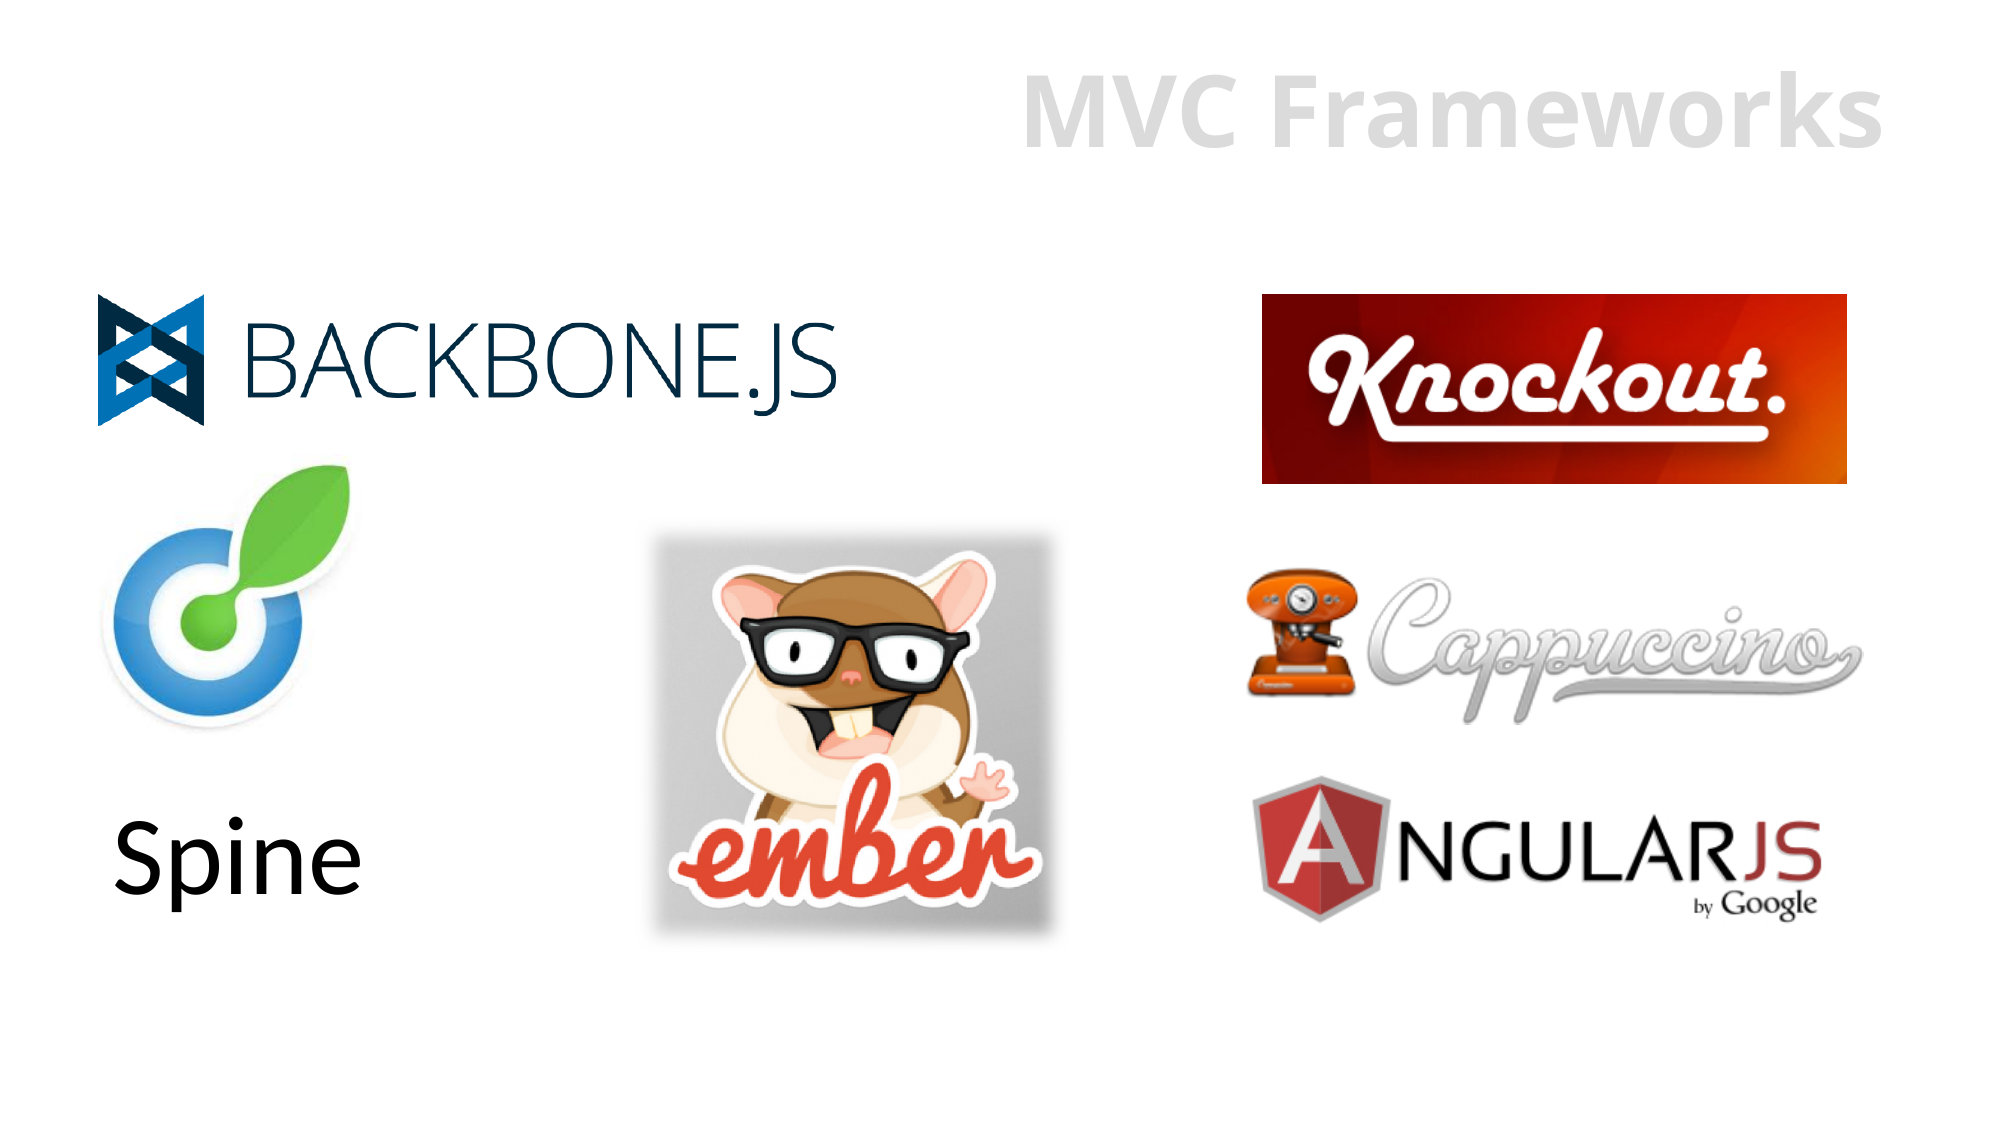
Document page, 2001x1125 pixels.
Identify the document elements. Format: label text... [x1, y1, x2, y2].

picture [97, 454, 363, 735]
picture [1089, 566, 1982, 1074]
title MVC Frameworks [98, 60, 1901, 170]
picture [97, 294, 836, 426]
text_box Spine [98, 774, 384, 925]
picture [635, 517, 1070, 952]
picture [1262, 294, 1847, 484]
